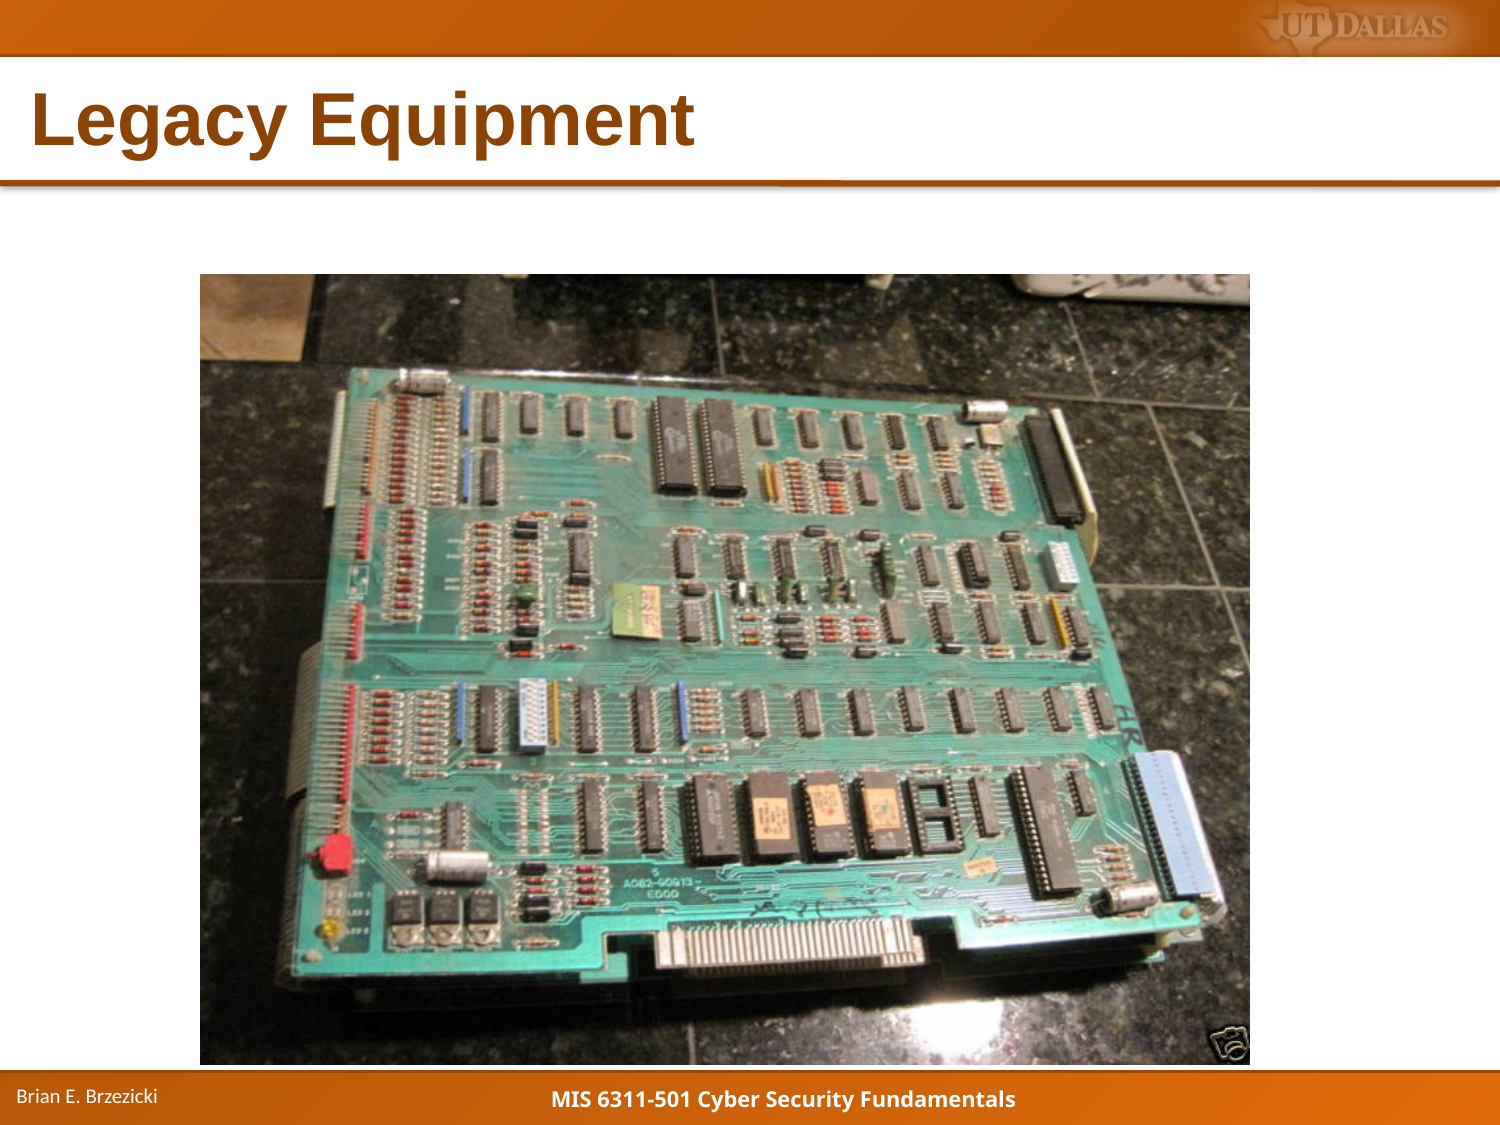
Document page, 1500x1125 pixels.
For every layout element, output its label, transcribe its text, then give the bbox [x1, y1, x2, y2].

picture [1218, 0, 1500, 64]
picture [199, 274, 1251, 1065]
title Legacy Equipment [0, 64, 1500, 178]
text_box Brian E. Brzezicki [1, 1074, 173, 1115]
